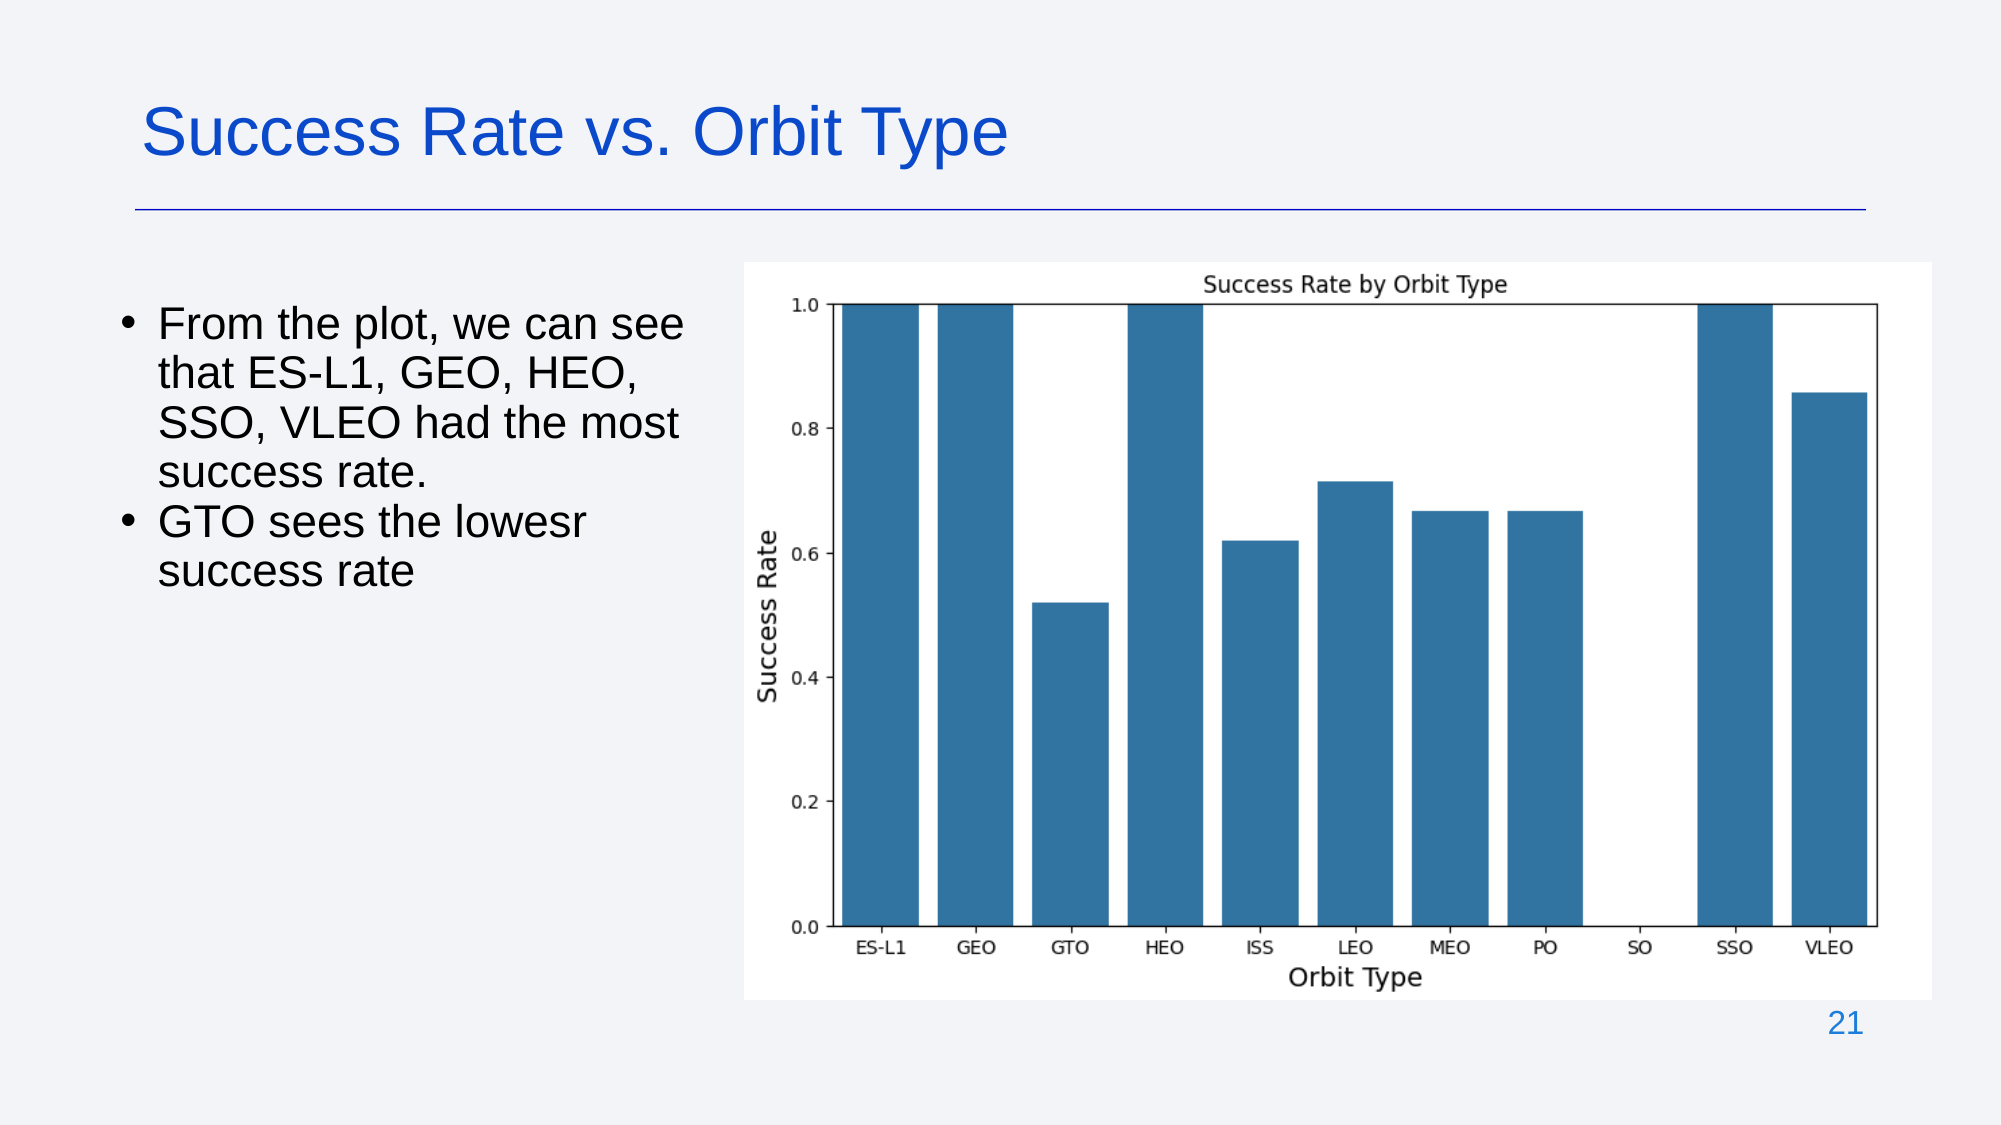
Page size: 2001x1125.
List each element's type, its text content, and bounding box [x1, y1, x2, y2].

picture [0, 0, 2001, 1125]
slide_number ‹#› [1429, 1008, 1880, 1055]
text_box From the plot, we can see that ES-L1, GEO, HEO, SSO, VLEO had the most success rate. GTO sees the lowesr success rate [105, 292, 763, 1014]
text_box Success Rate vs. Orbit Type [126, 88, 1852, 179]
